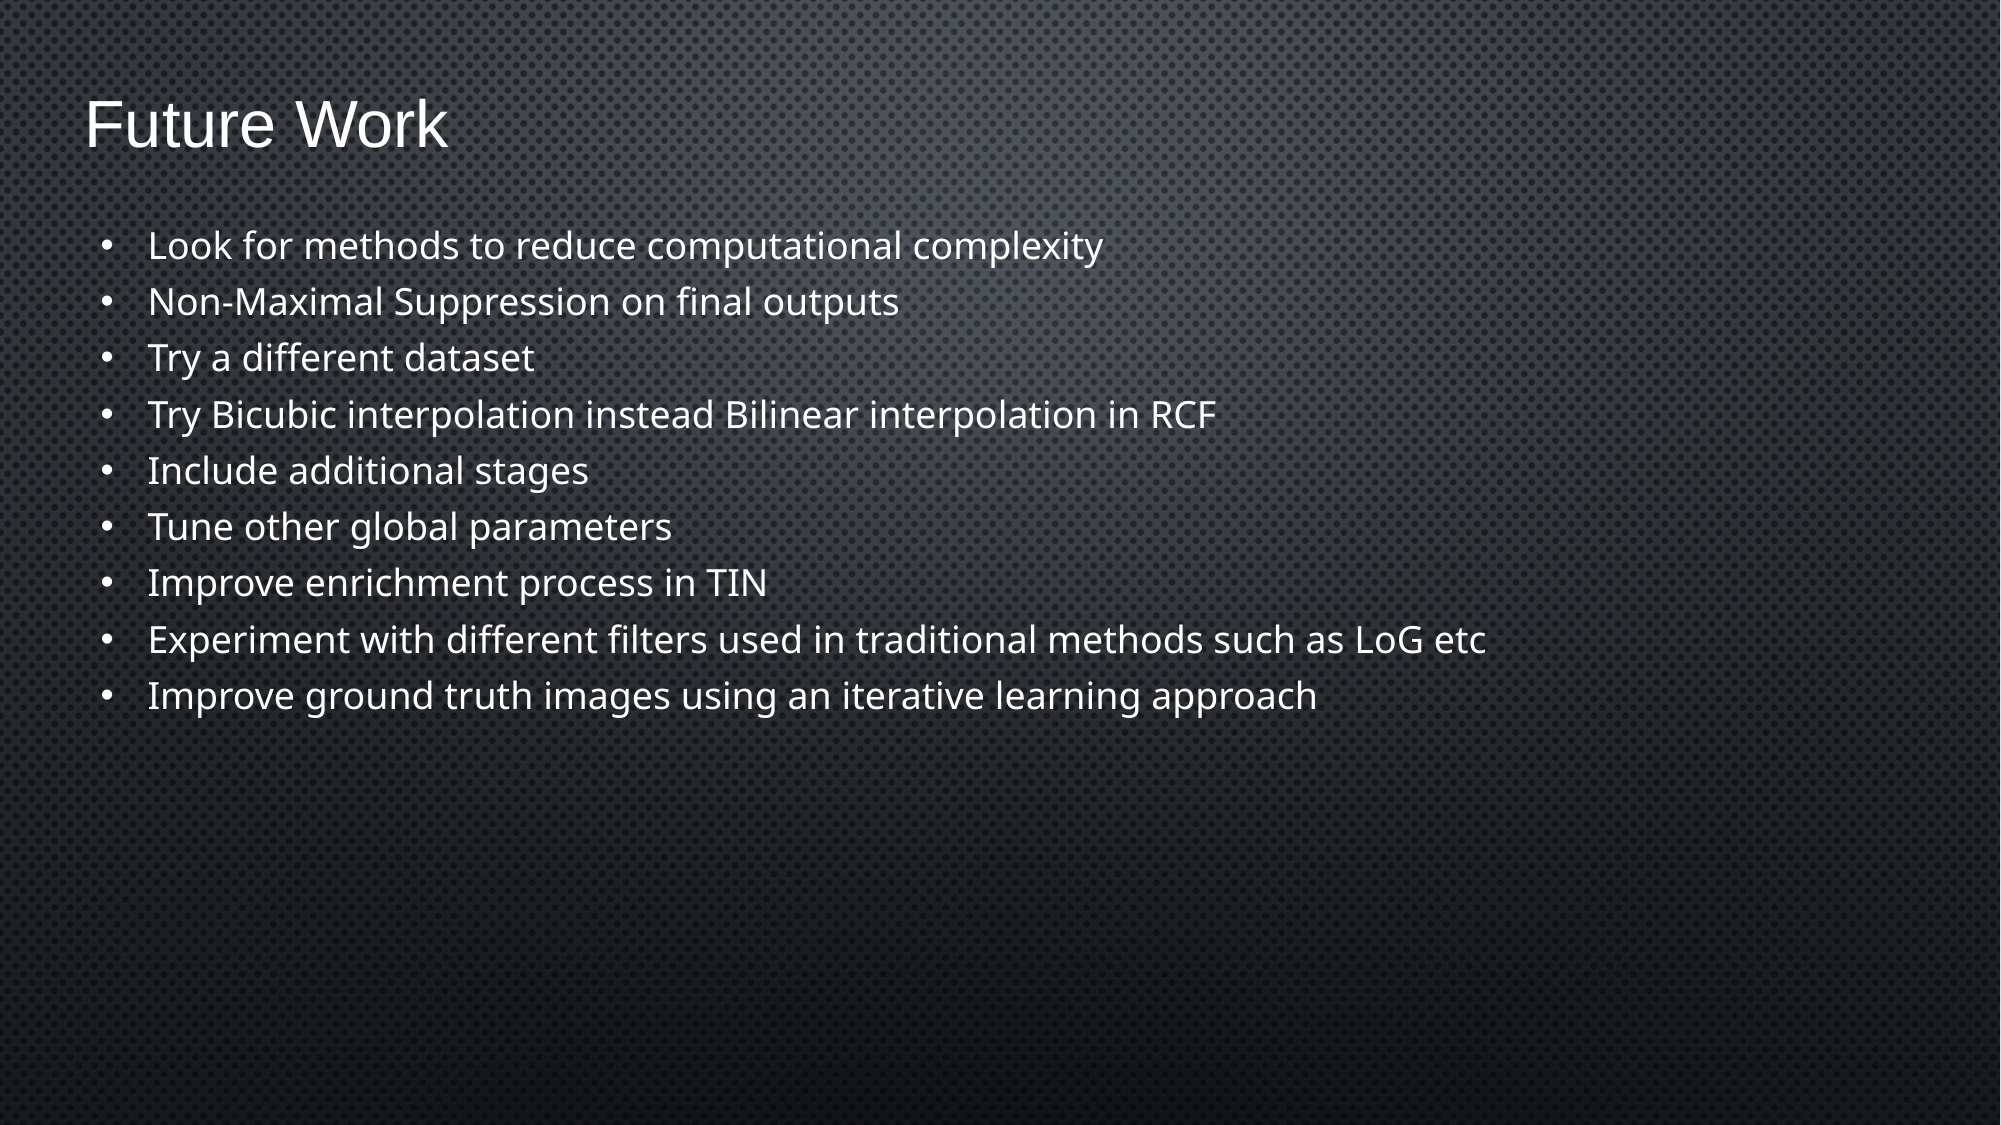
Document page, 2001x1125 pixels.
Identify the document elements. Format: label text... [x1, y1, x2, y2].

text_box Look for methods to reduce computational complexity Non-Maximal Suppression on final outputs Try a different dataset Try Bicubic interpolation instead Bilinear interpolation in RCF Include additional stages Tune other global parameters Improve enrichment process in TIN Experiment with different filters used in traditional methods such as LoG etc Improve ground truth images using an iterative learning approach [85, 203, 1924, 725]
title Future Work [69, 48, 1877, 194]
